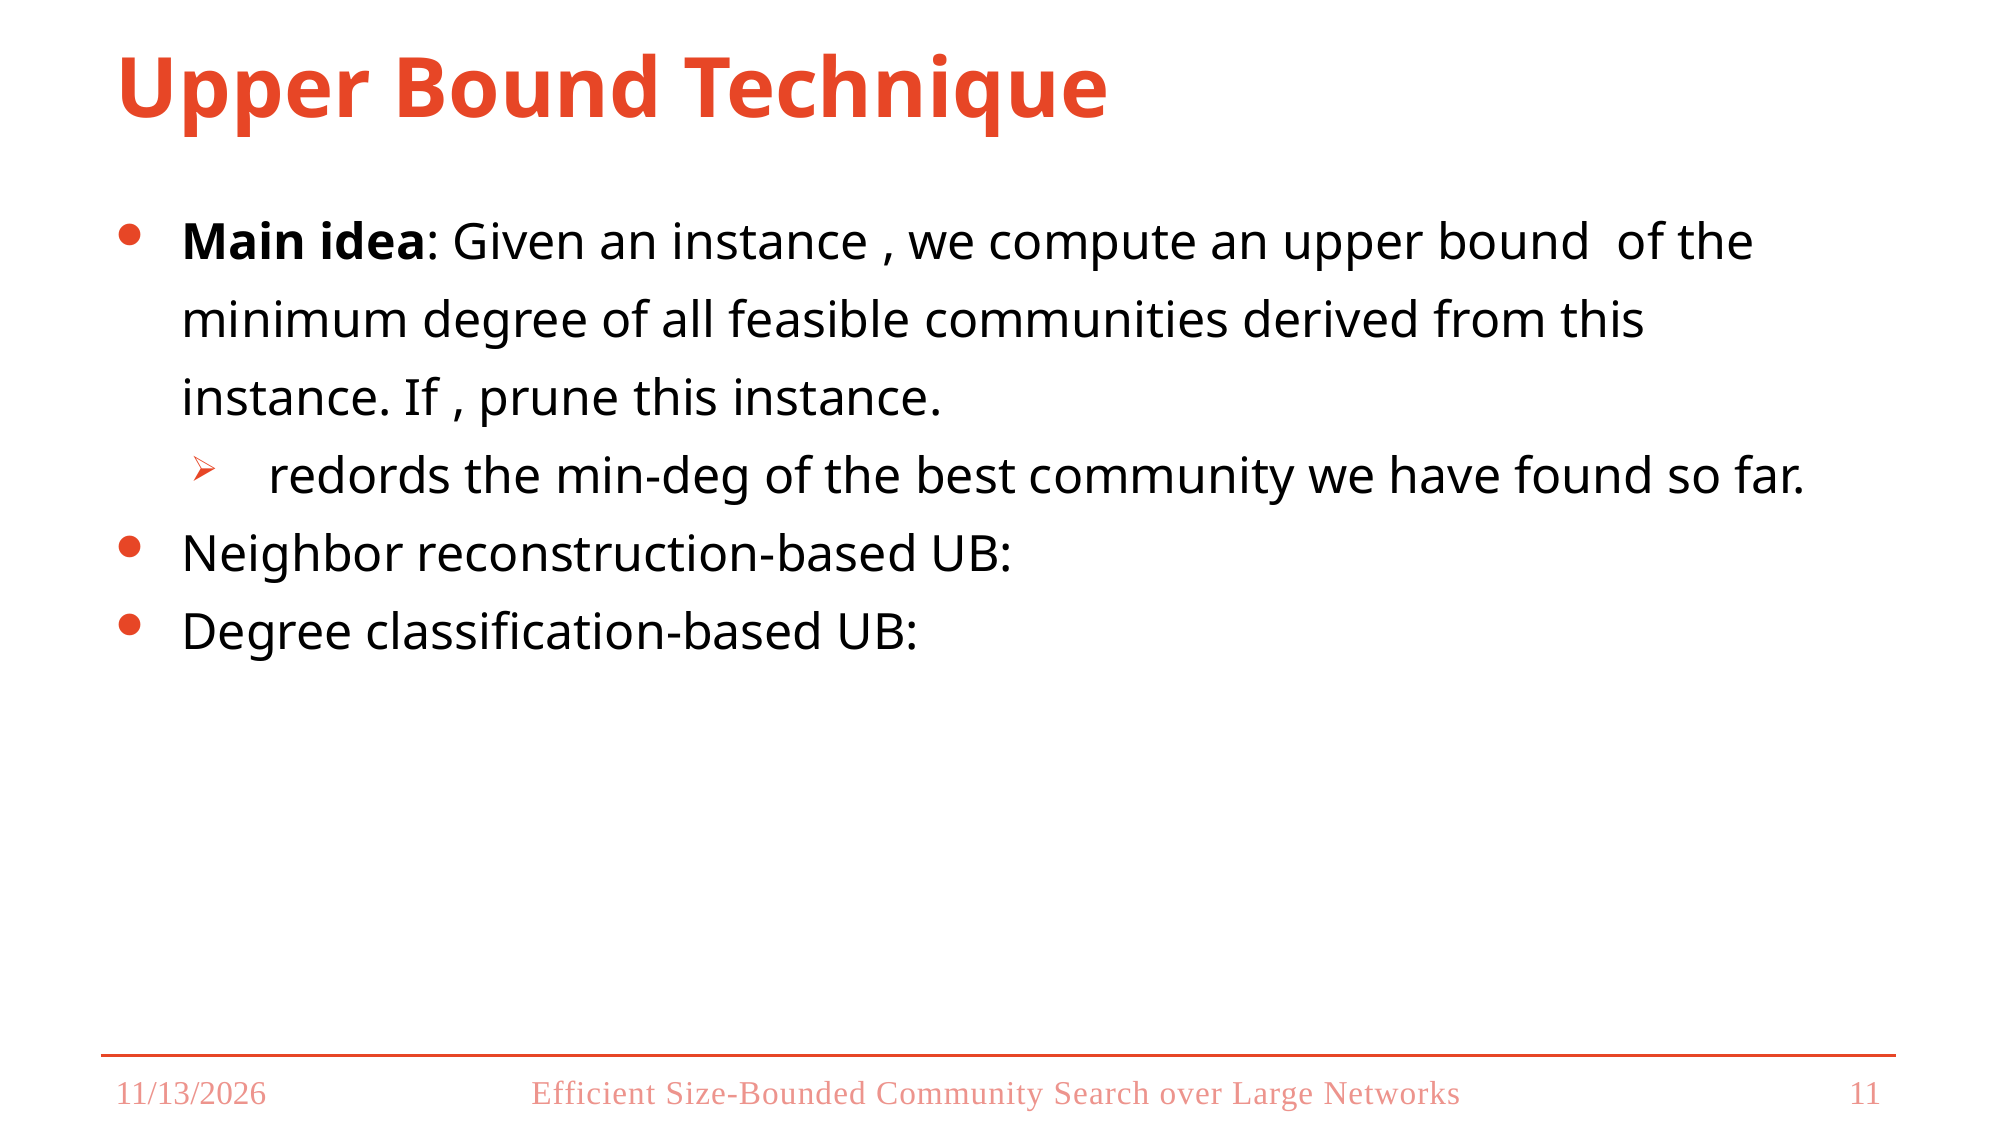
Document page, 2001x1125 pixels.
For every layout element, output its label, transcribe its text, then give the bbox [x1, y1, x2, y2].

slide_number 11 [1707, 1061, 1897, 1121]
title Upper Bound Technique [100, 26, 1587, 156]
footer Efficient Size-Bounded Community Search over Large Networks [309, 1061, 1686, 1121]
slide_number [100, 1061, 291, 1121]
